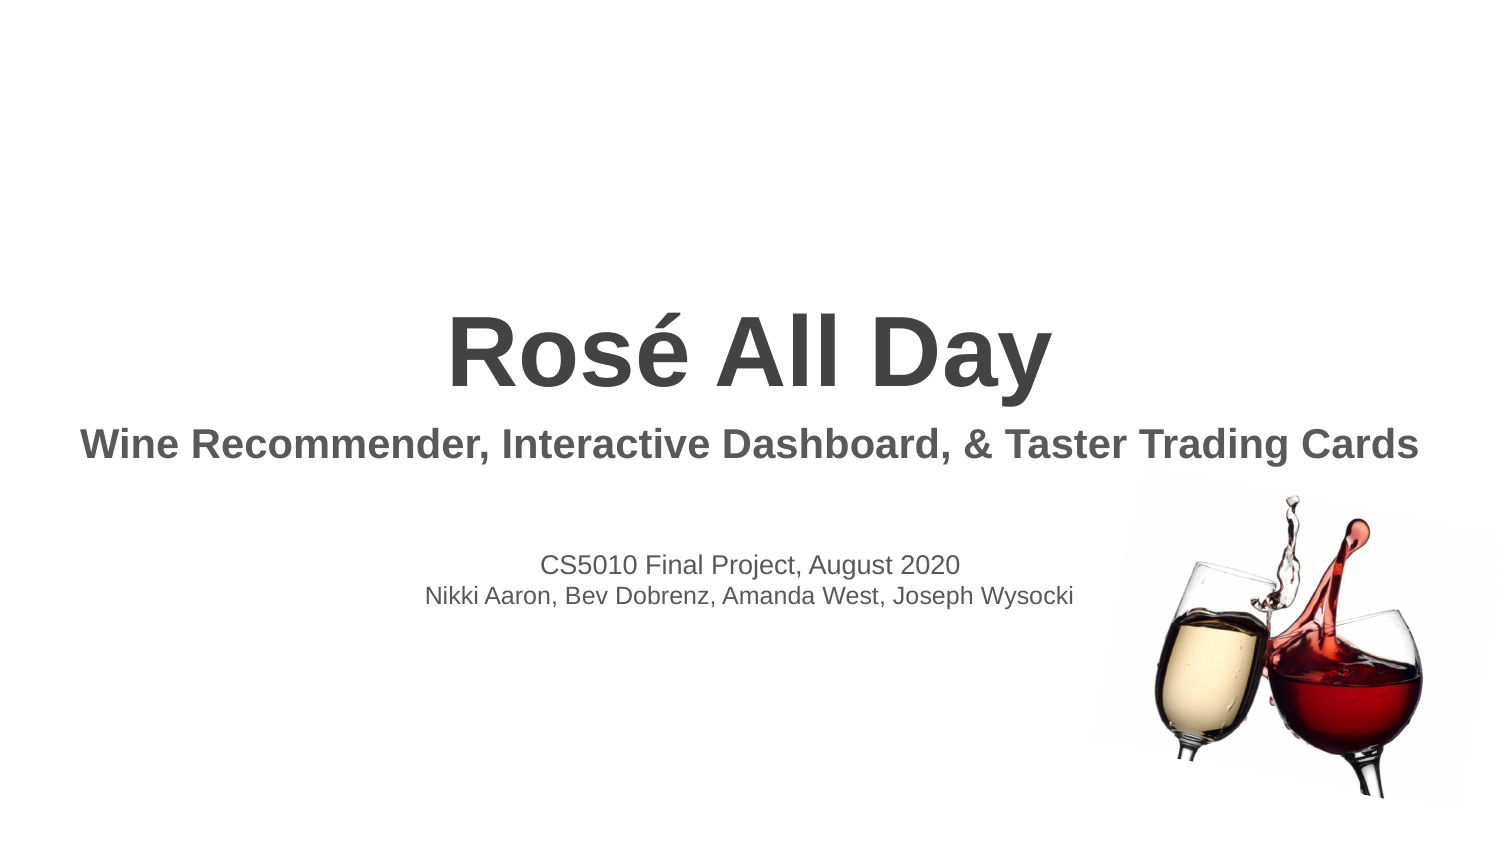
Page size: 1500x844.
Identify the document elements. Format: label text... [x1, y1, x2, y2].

title Rosé All Day [51, 84, 1449, 401]
picture [1087, 462, 1500, 813]
subtitle Wine Recommender, Interactive Dashboard, & Taster Trading Cards [51, 401, 1449, 532]
subtitle CS5010 Final Project, August 2020 Nikki Aaron, Bev Dobrenz, Amanda West, Joseph Wysocki [51, 532, 1104, 663]
